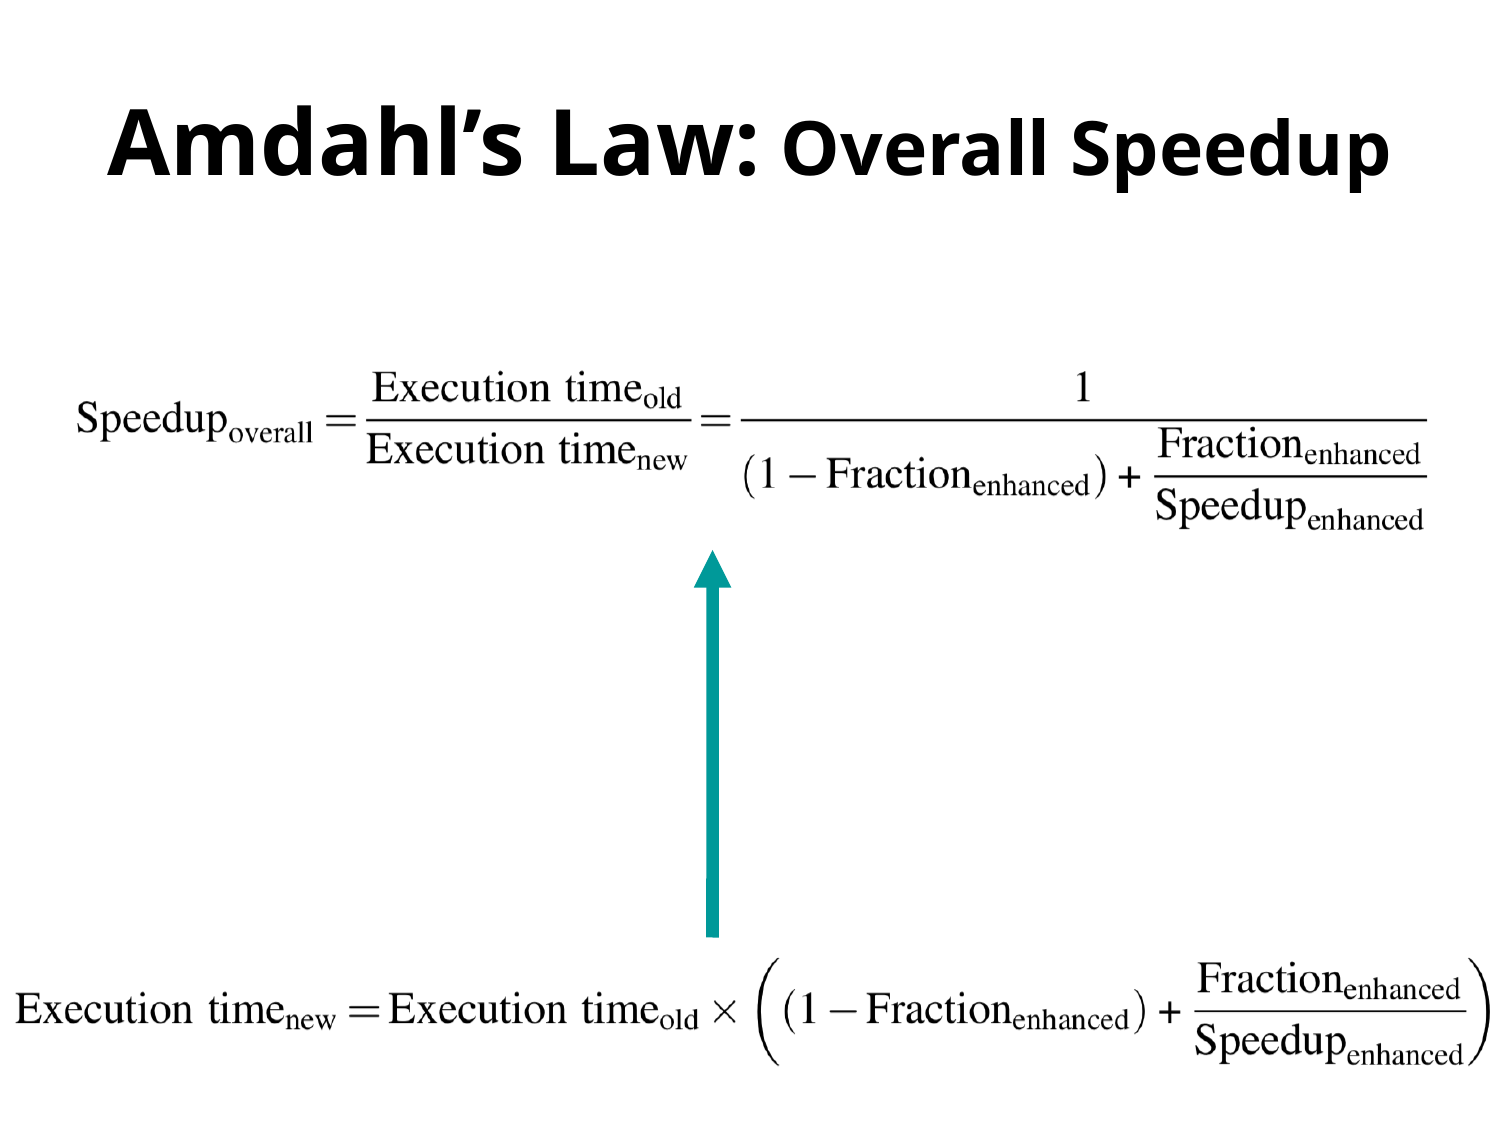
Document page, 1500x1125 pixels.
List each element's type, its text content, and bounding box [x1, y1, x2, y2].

title Amdahl’s Law: Overall Speedup [0, 45, 1500, 233]
picture [0, 349, 1500, 548]
picture [0, 949, 1500, 1074]
text_box [706, 557, 719, 938]
